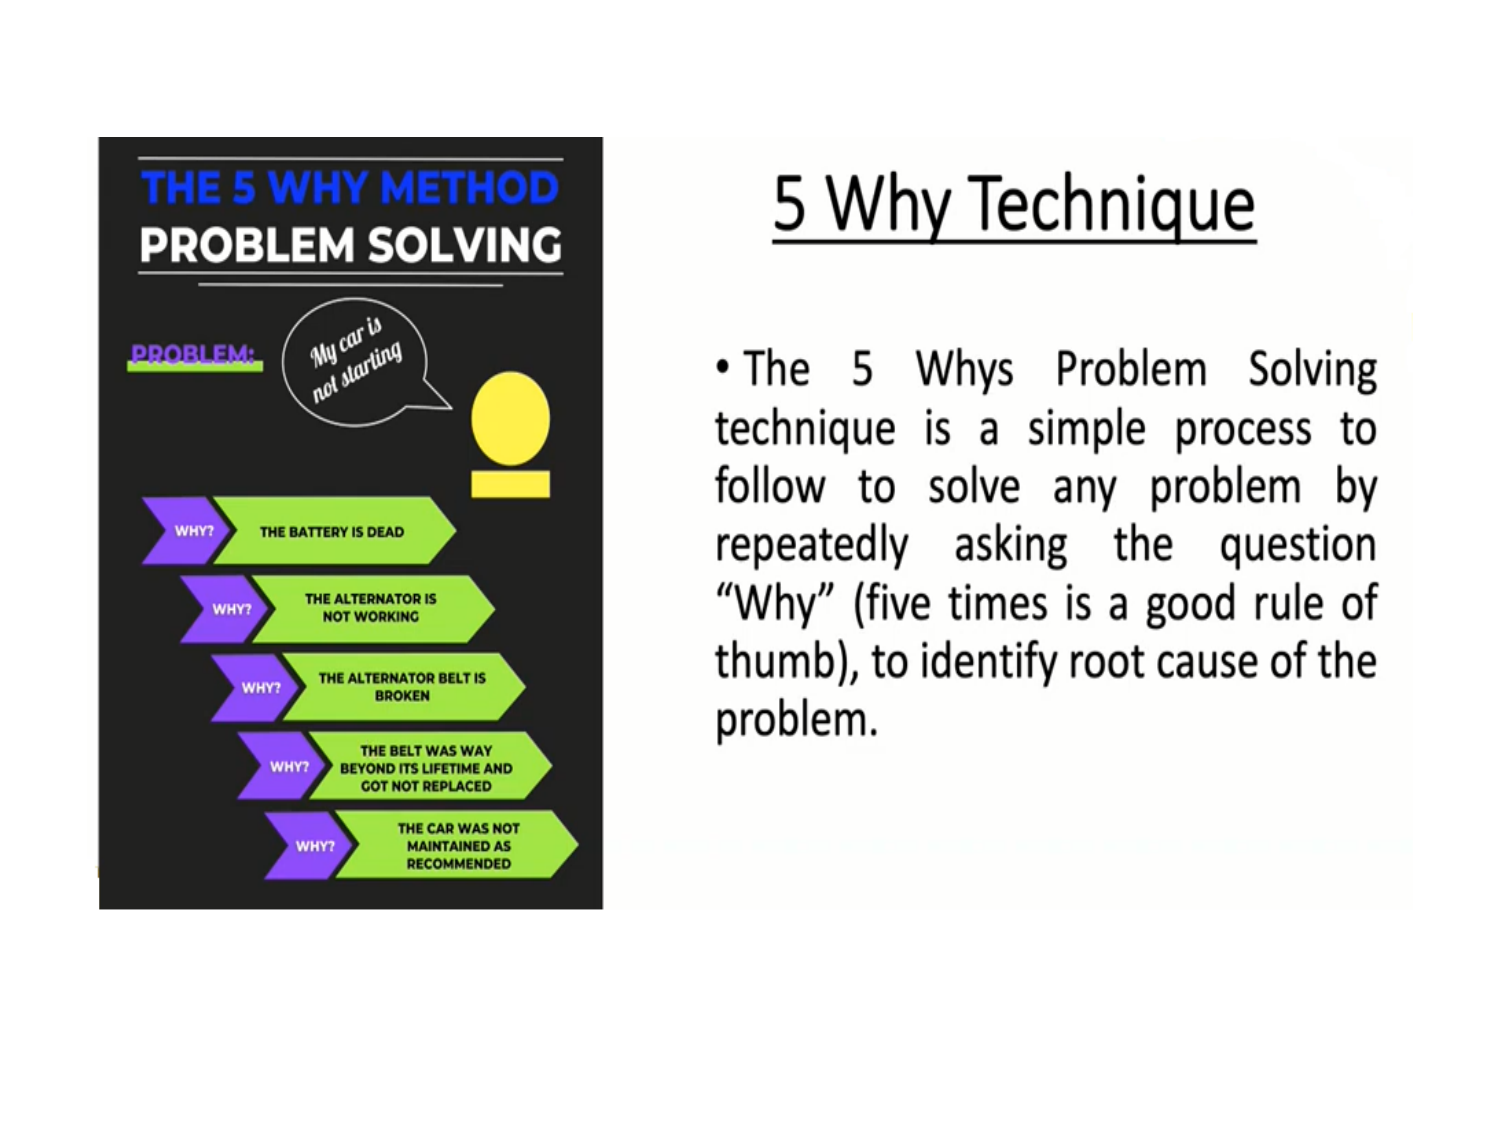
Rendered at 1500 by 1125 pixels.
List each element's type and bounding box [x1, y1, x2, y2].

picture [87, 137, 1413, 938]
